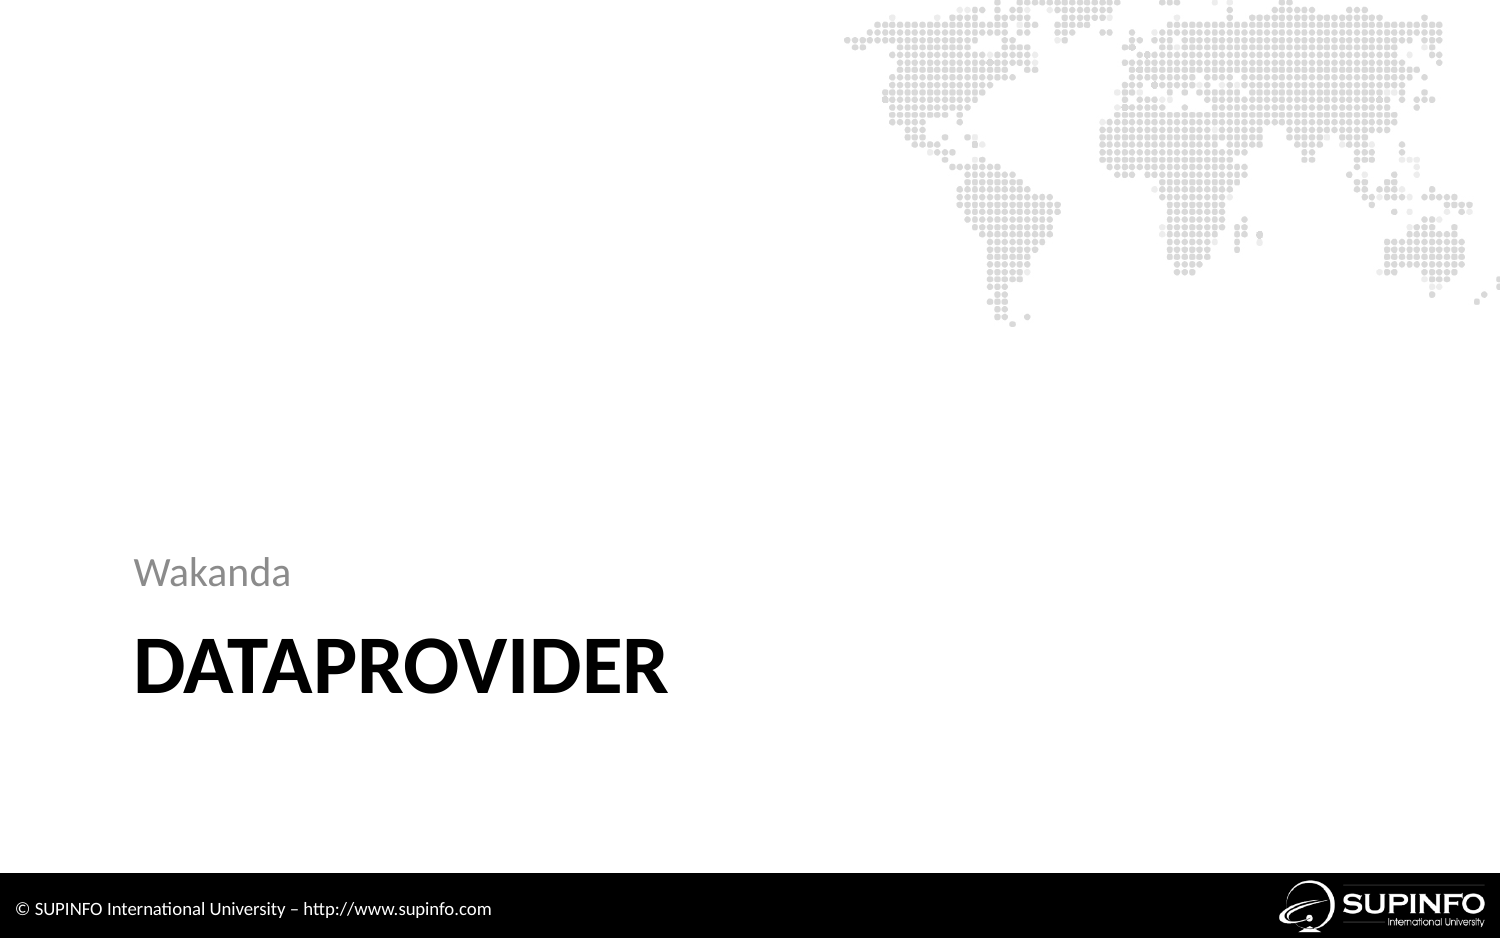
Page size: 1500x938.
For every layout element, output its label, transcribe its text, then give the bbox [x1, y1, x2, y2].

title Dataprovider [118, 603, 1394, 789]
list Wakanda [118, 397, 1394, 603]
picture [844, 0, 1500, 327]
picture [1269, 870, 1494, 938]
